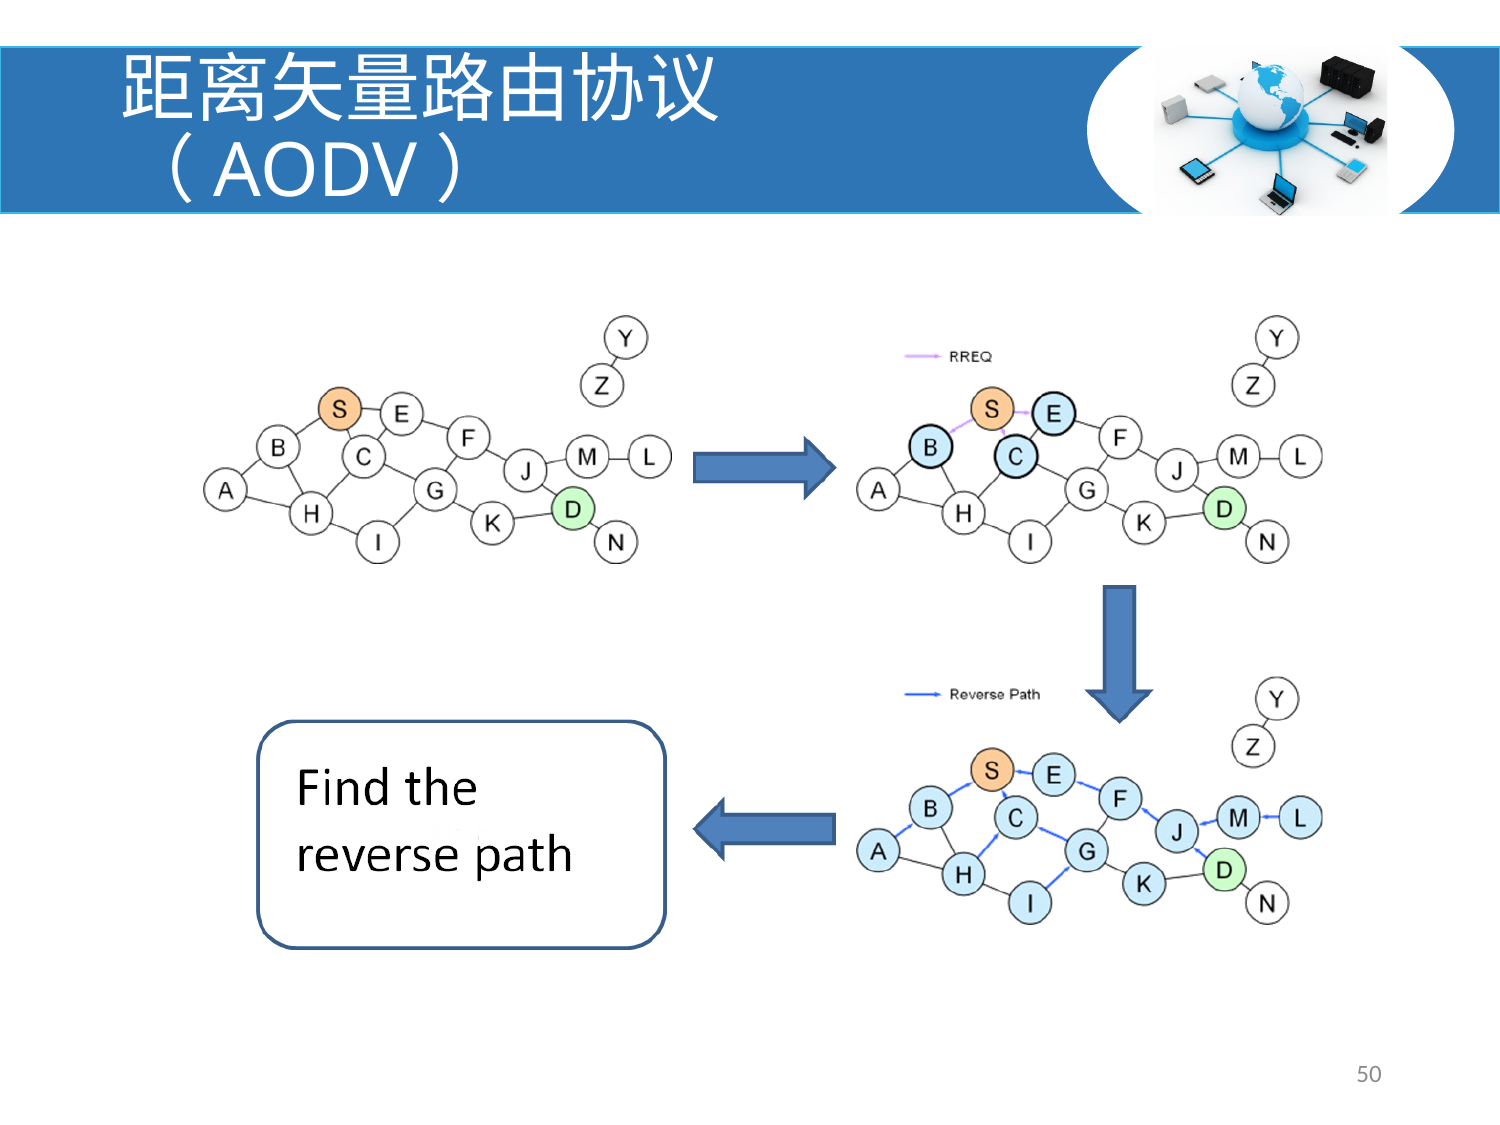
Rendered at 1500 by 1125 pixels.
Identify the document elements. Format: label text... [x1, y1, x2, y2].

slide_number 50 [1059, 1042, 1397, 1103]
picture [176, 310, 1323, 1021]
picture [1154, 46, 1388, 216]
title 距离矢量路由协议（AODV） [105, 50, 1060, 214]
